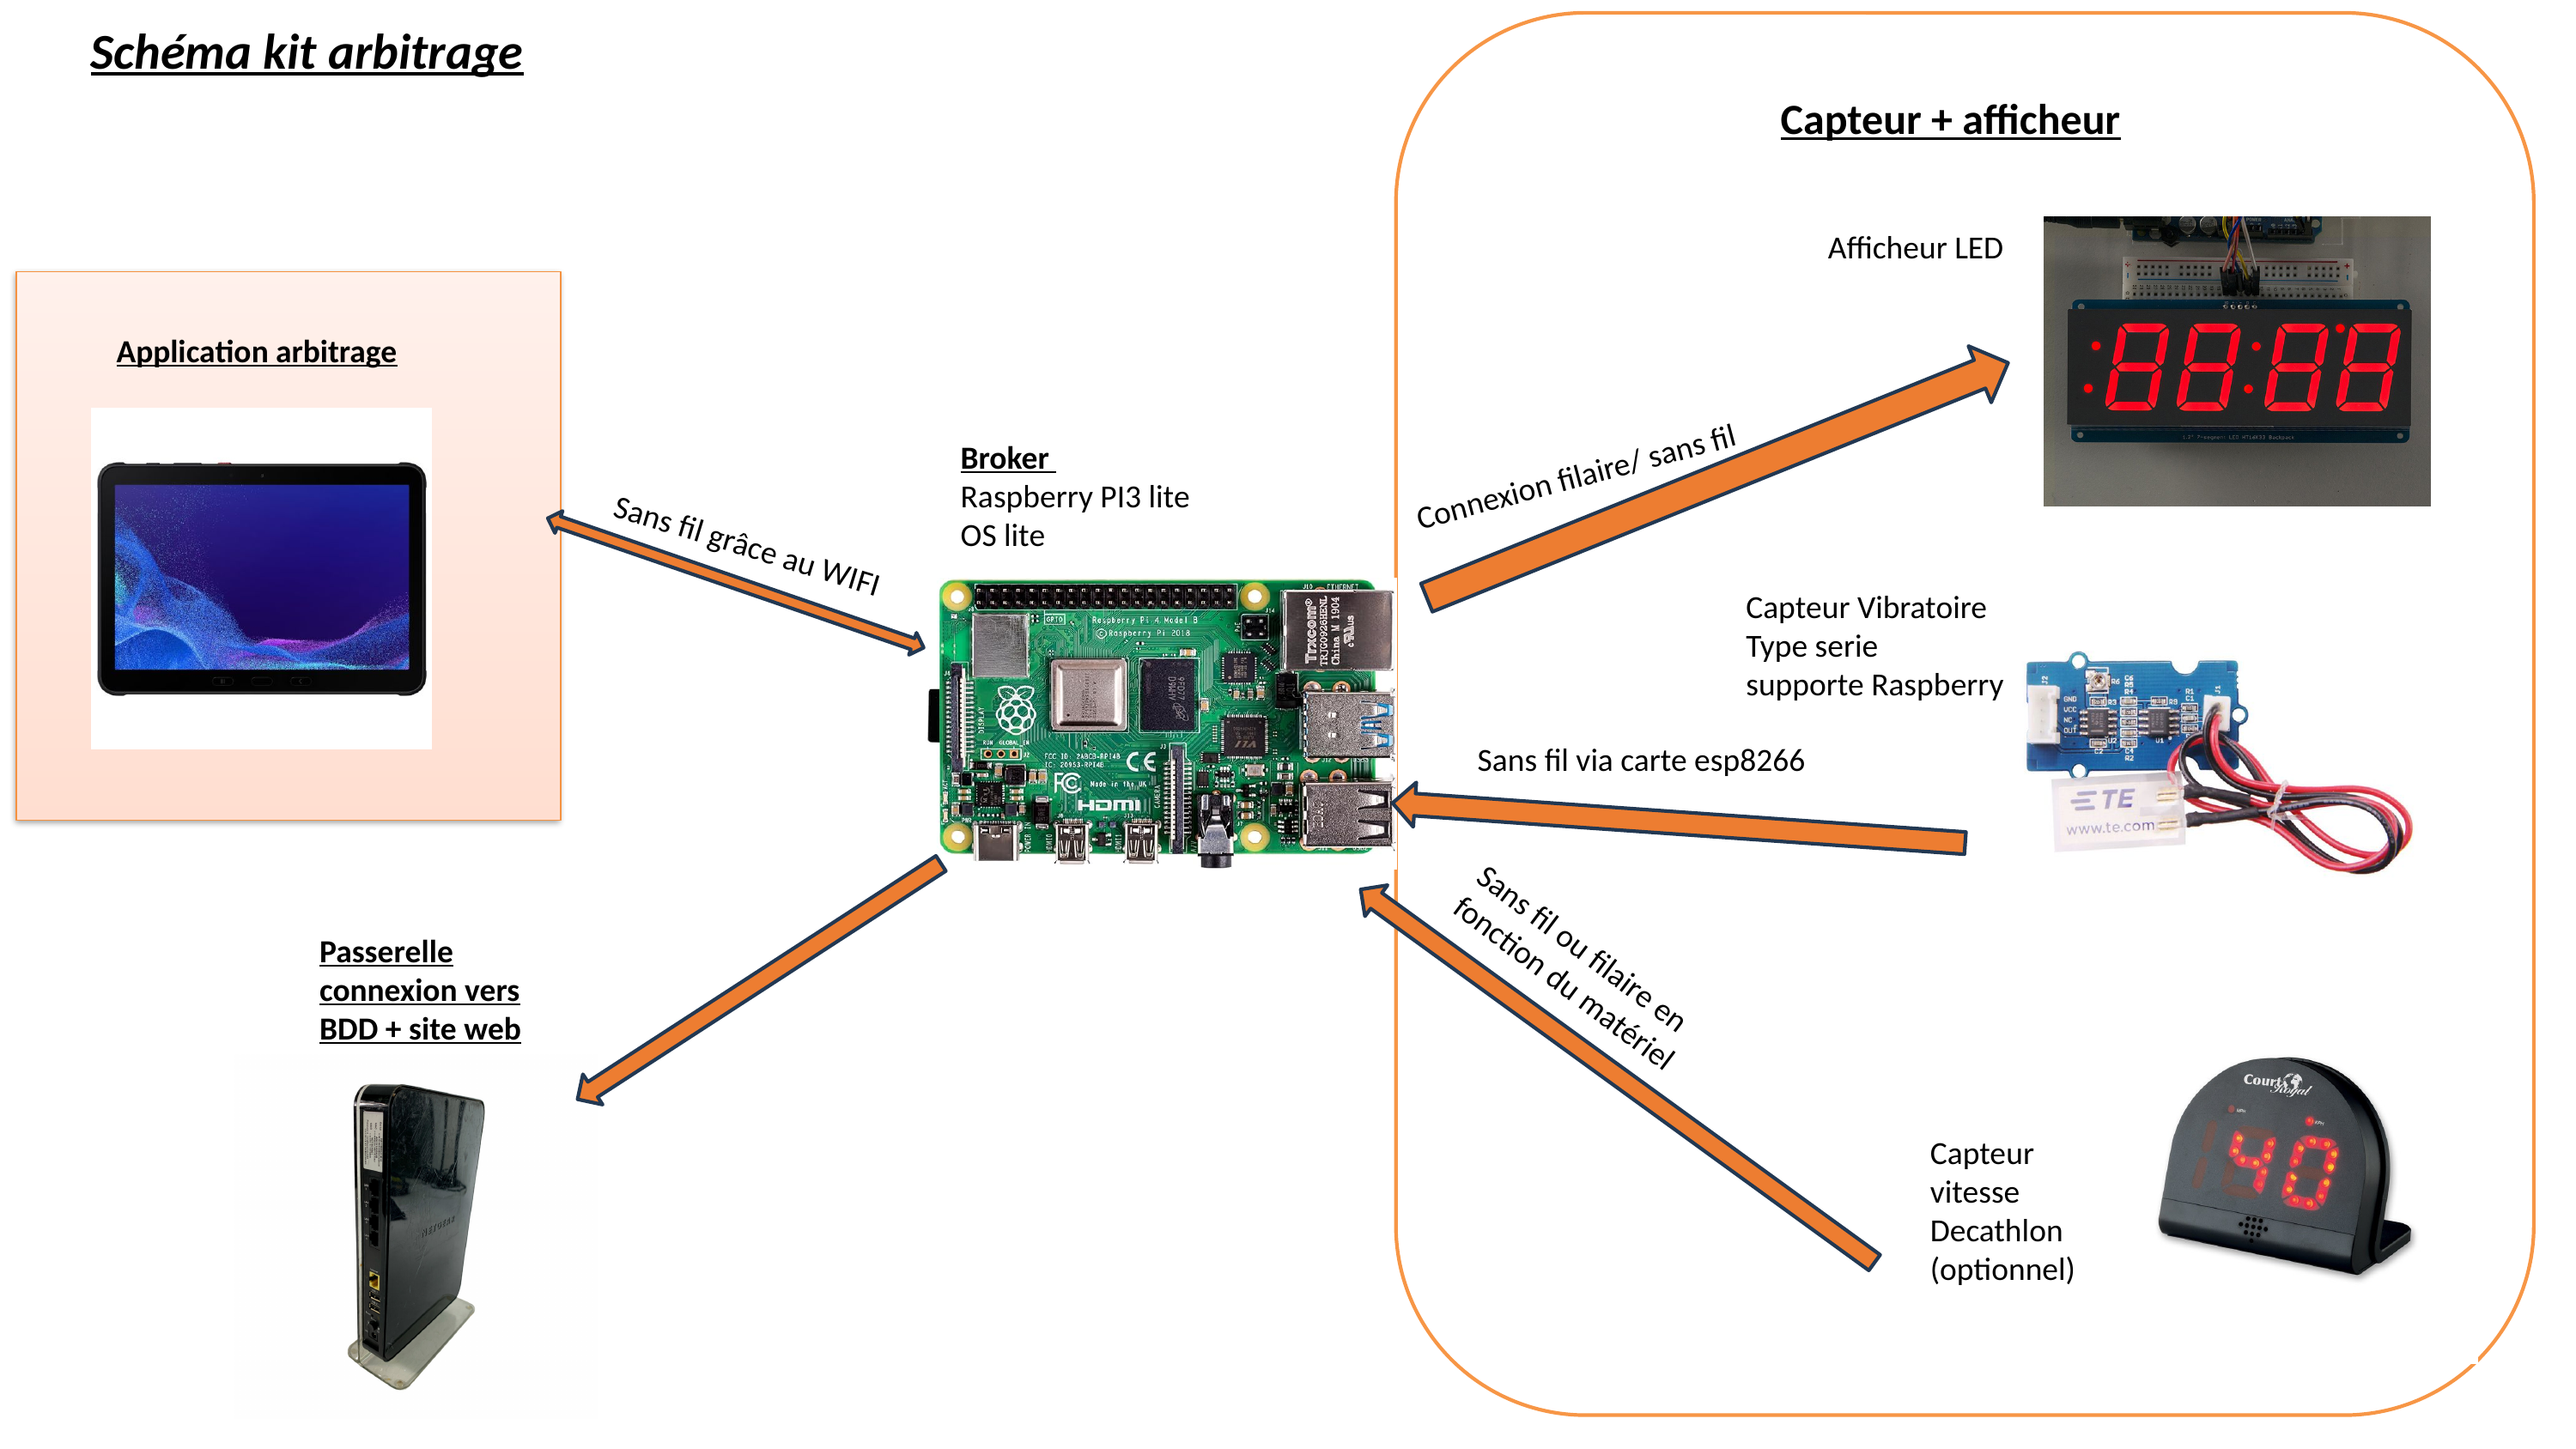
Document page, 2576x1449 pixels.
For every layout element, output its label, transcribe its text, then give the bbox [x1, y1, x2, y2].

picture [1994, 579, 2431, 939]
text_box [15, 271, 562, 821]
text_box Capteur + afficheur [1767, 85, 2238, 150]
text_box Sans fil via carte esp8266 [1464, 732, 1897, 785]
text_box Capteur vitesse Decathlon (optionnel) [1917, 1125, 2087, 1293]
text_box Passerelle connexion vers BDD + site web [306, 924, 598, 1053]
text_box Broker Raspberry PI3 lite OS lite [947, 430, 1376, 560]
picture [926, 578, 1397, 870]
text_box Sans fil ou filaire en fonction du matériel [1433, 842, 1745, 1108]
text_box Schéma kit arbitrage [77, 12, 816, 86]
text_box Application arbitrage [103, 324, 552, 415]
text_box Afficheur LED [1814, 220, 2020, 272]
picture [2091, 977, 2478, 1364]
text_box [1394, 10, 2536, 1417]
picture [2044, 216, 2432, 507]
text_box [1401, 780, 1968, 857]
text_box Connexion filaire/ sans fil [1397, 400, 1768, 546]
text_box [1358, 883, 1882, 1272]
text_box Capteur Vibratoire Type serie supporte Raspberry [1733, 579, 1991, 709]
picture [234, 1054, 598, 1419]
picture [91, 408, 433, 749]
text_box [545, 509, 921, 657]
text_box [601, 863, 941, 1097]
text_box Sans fil grâce au WIFI [595, 475, 914, 617]
text_box [1419, 344, 2010, 614]
